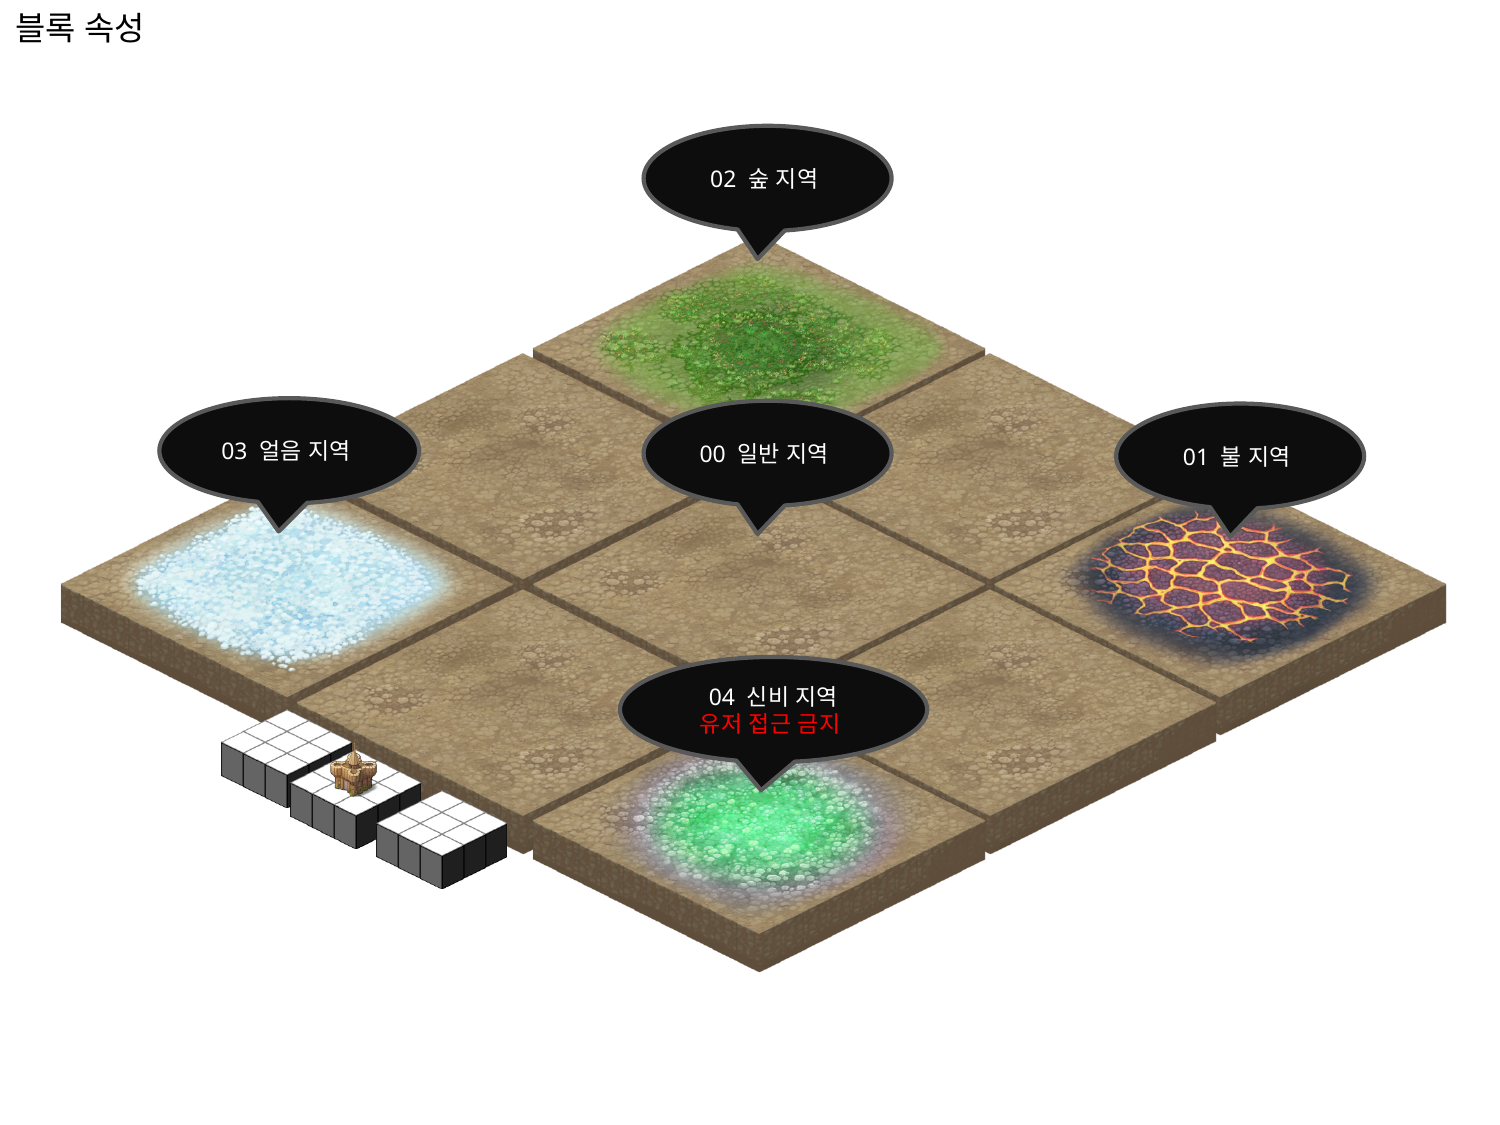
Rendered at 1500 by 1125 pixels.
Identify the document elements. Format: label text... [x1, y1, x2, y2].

text_box 03 얼음 지역 [157, 396, 266, 454]
text_box 01 불 지역 [1246, 401, 1367, 454]
text_box 02 숲 지역 [641, 123, 894, 218]
text_box 블록 속성 [0, 0, 1453, 55]
picture [35, 220, 1471, 987]
